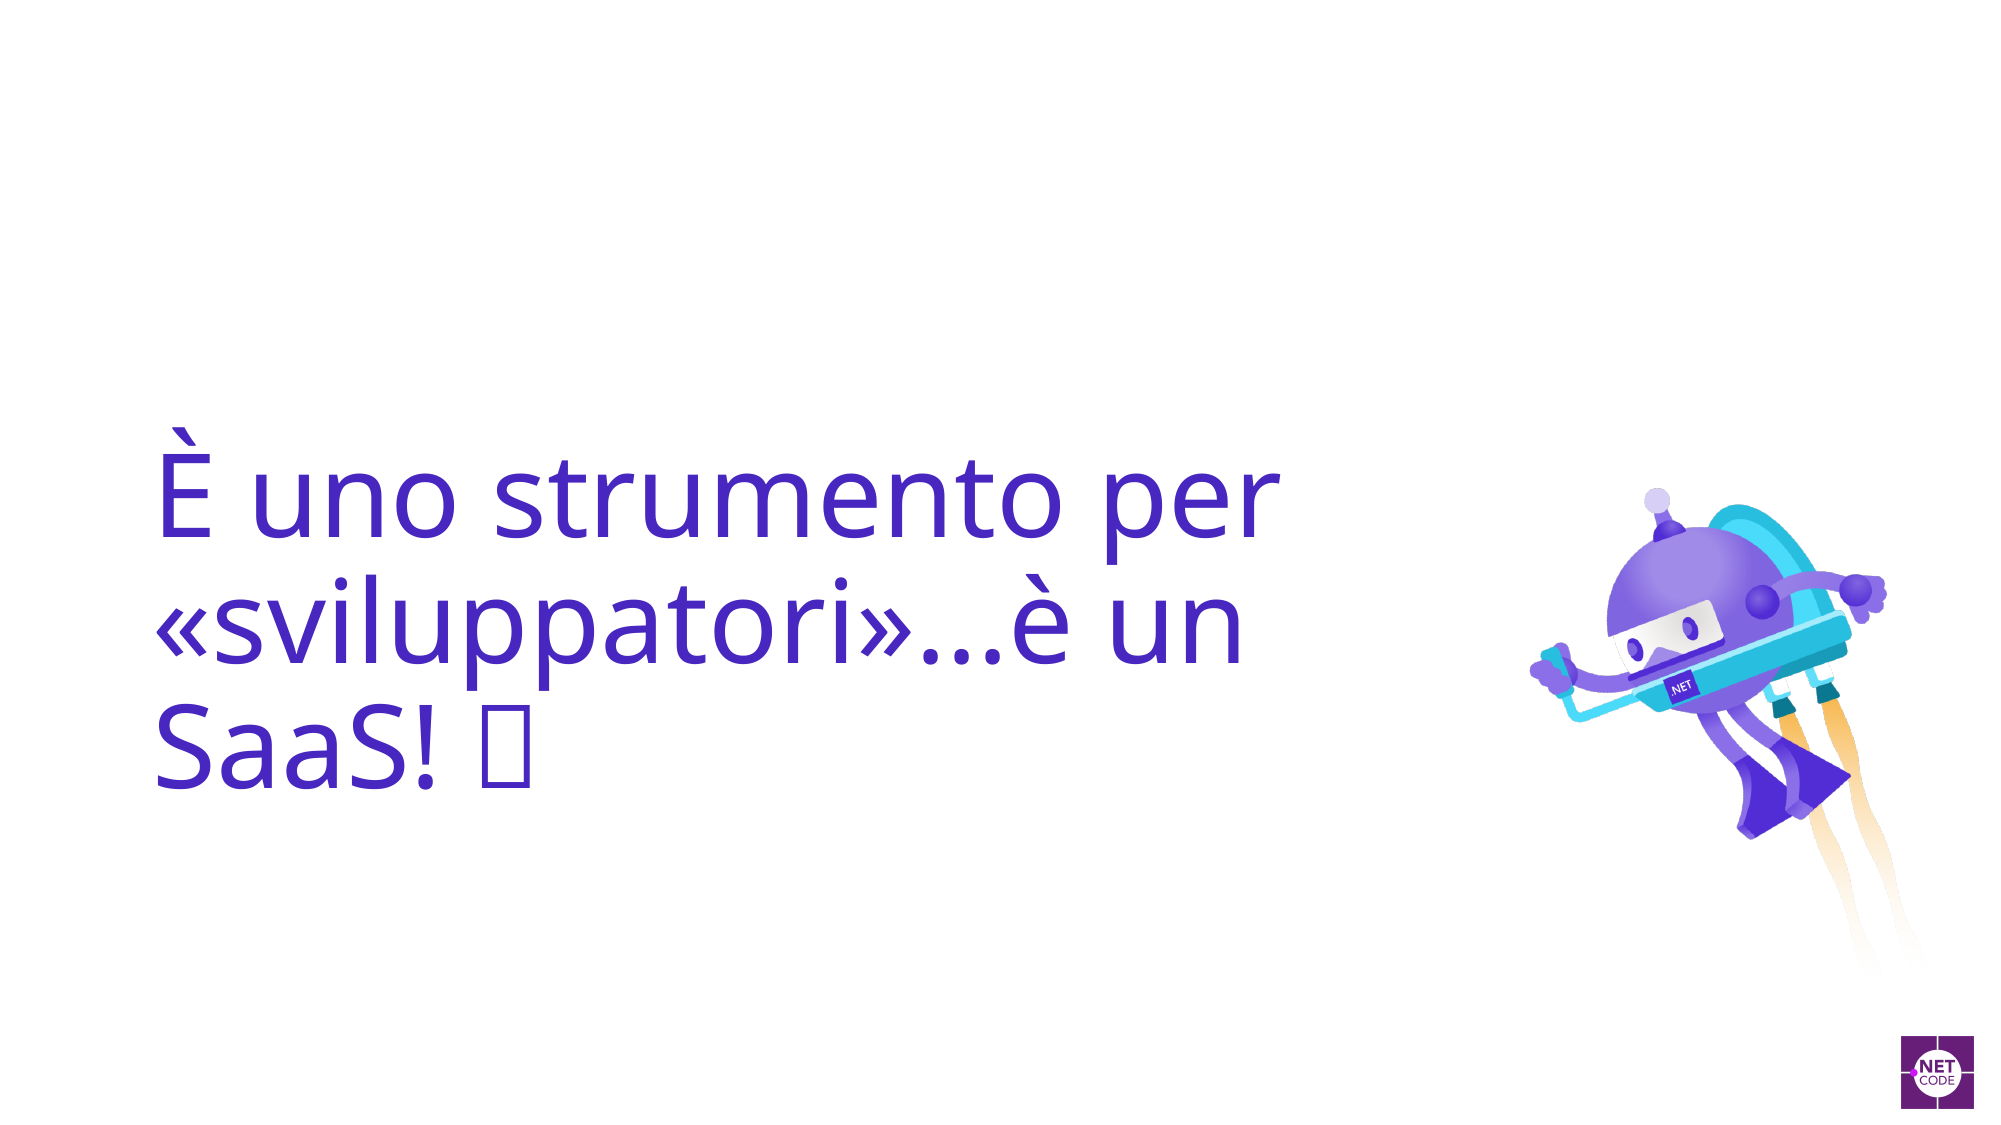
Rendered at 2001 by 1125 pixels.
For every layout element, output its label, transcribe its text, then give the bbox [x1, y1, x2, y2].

picture [1456, 451, 2001, 1015]
picture [1901, 1036, 1974, 1109]
title È uno strumento per «sviluppatori»...è un SaaS!  [137, 429, 1576, 822]
